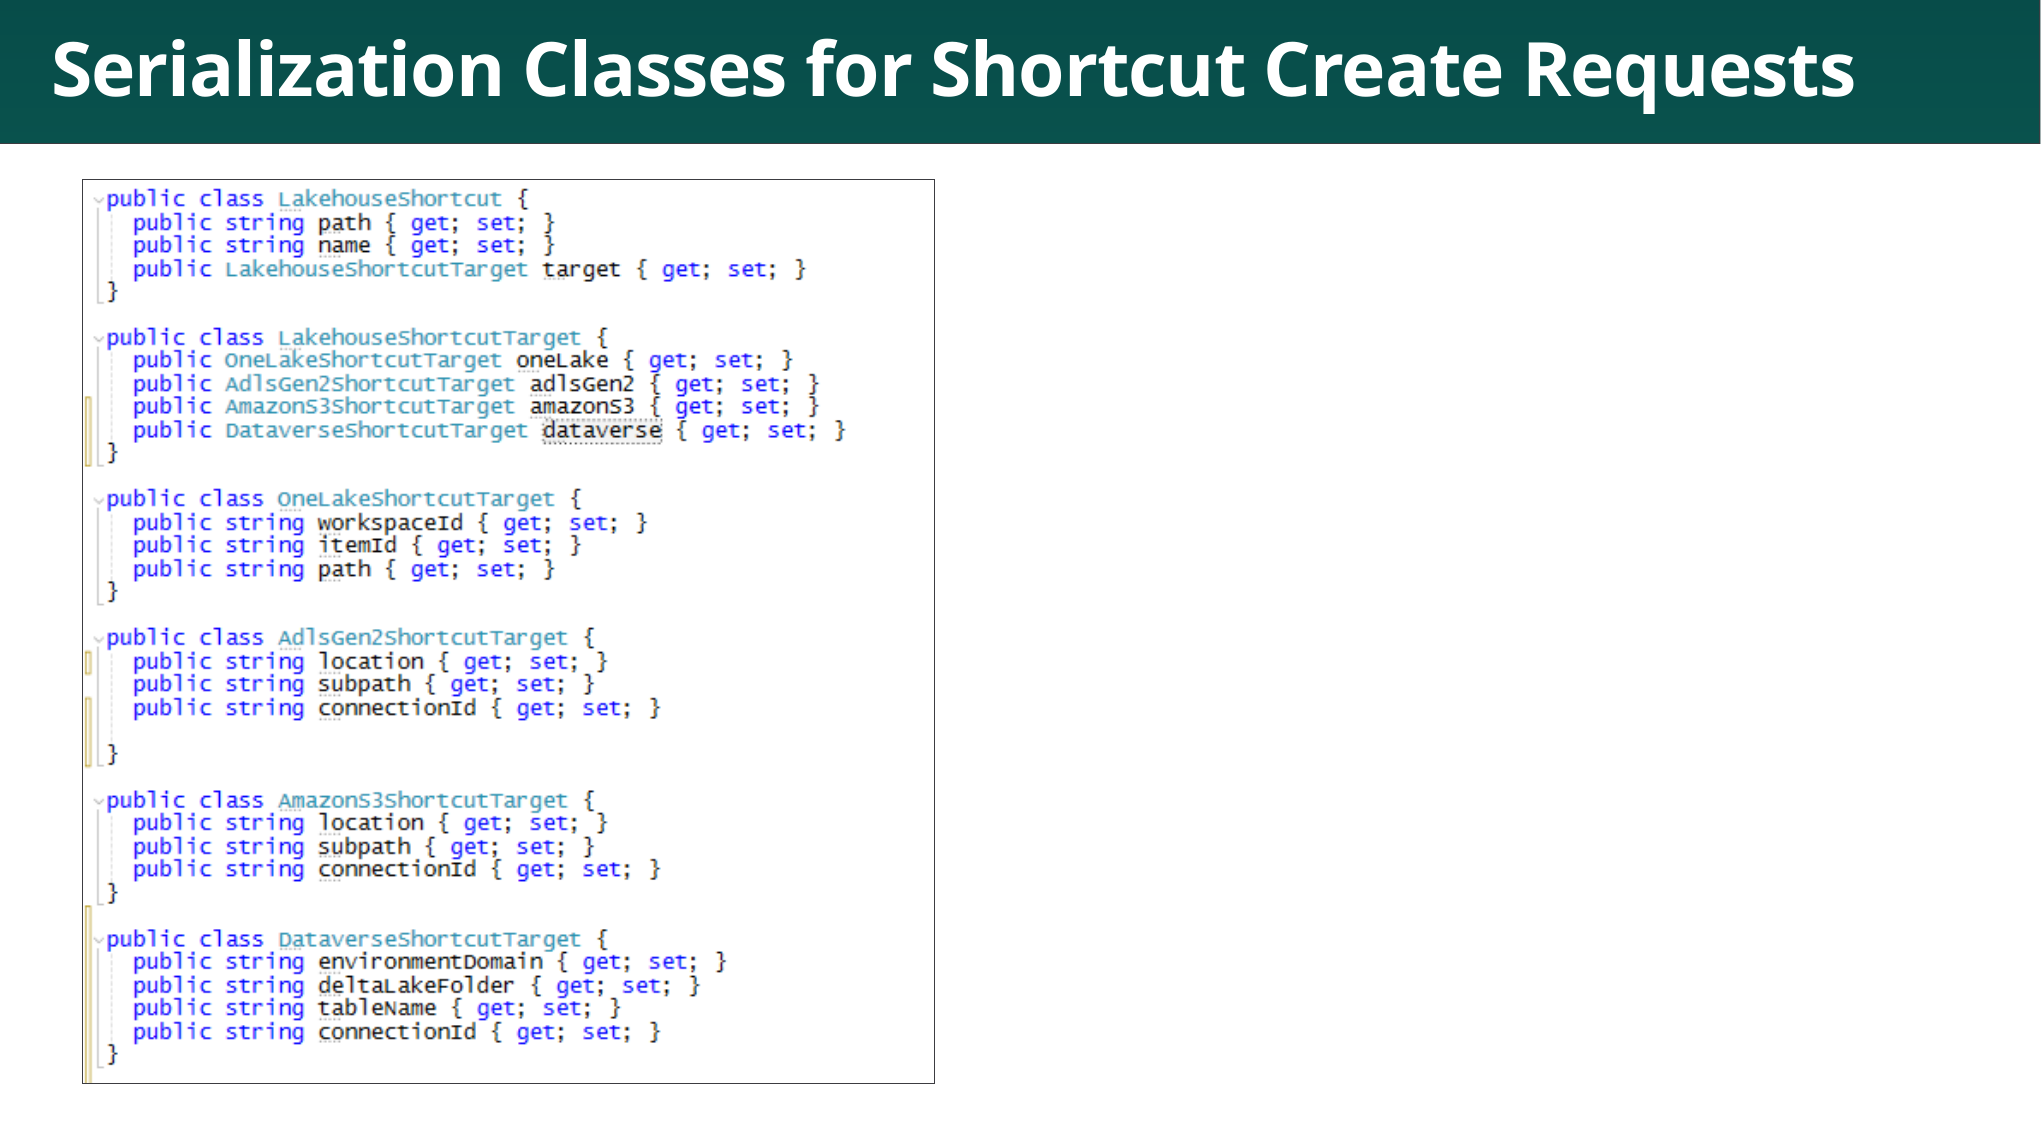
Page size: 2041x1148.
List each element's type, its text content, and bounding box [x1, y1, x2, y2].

picture [82, 179, 936, 1084]
title Serialization Classes for Shortcut Create Requests [51, 31, 1988, 113]
